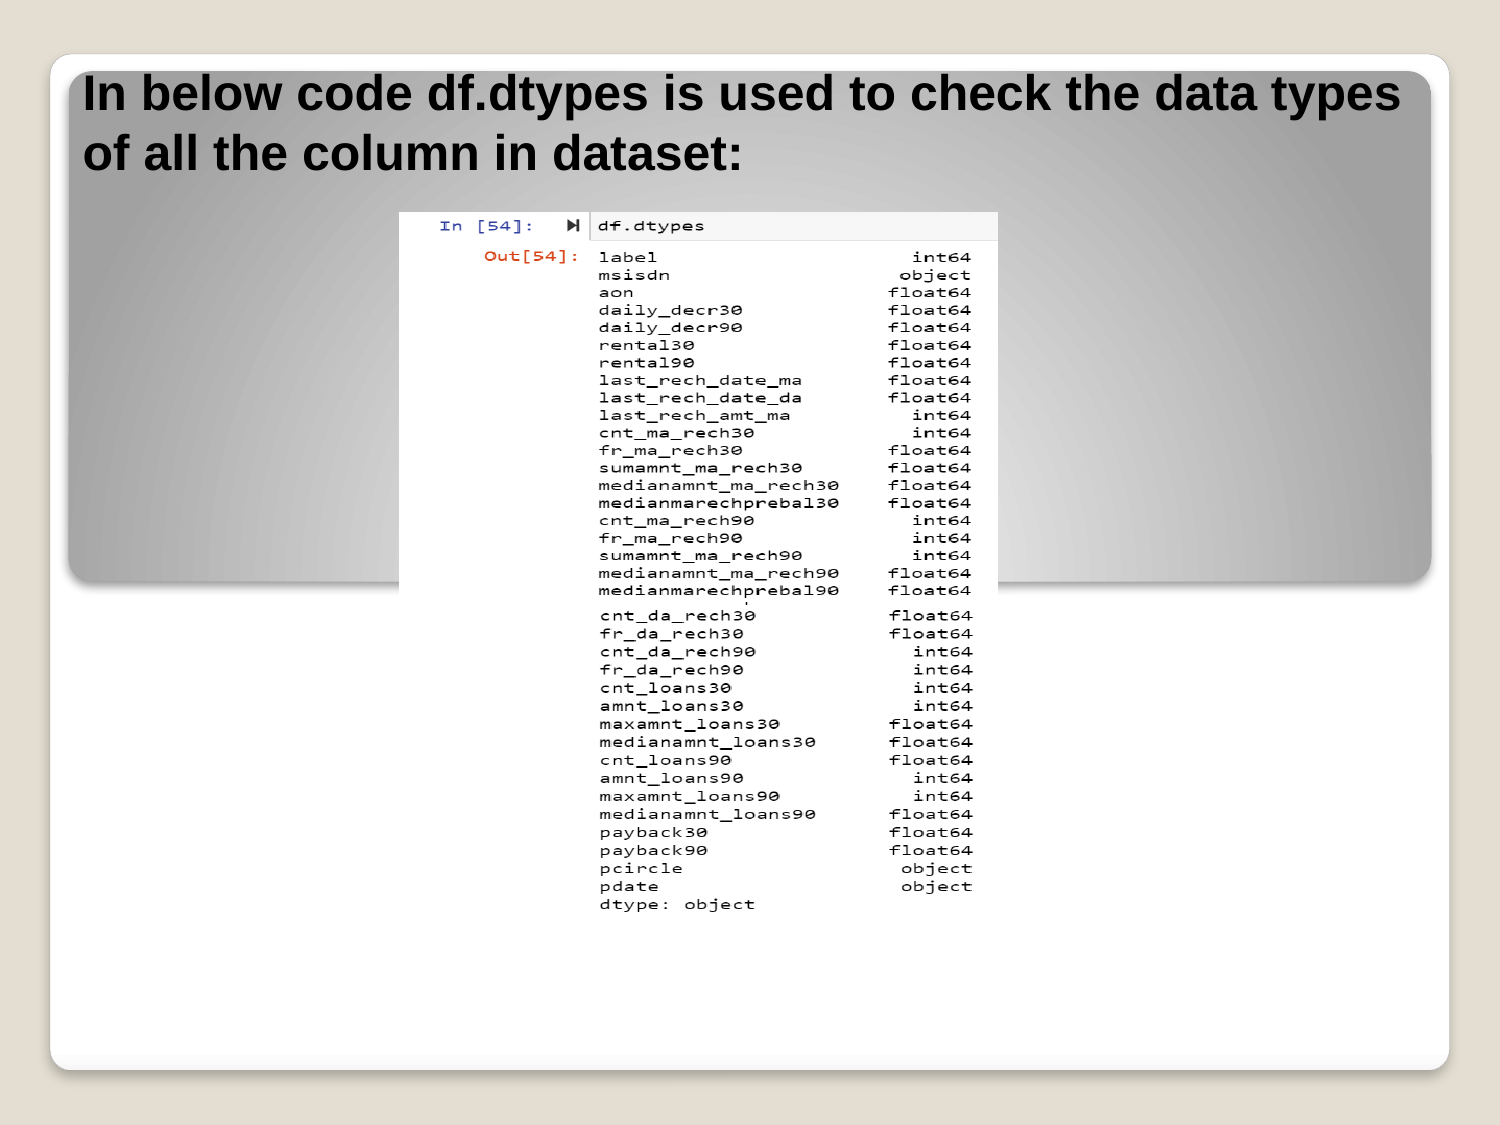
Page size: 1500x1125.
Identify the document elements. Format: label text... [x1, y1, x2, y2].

title In below code df.dtypes is used to check the data types of all the column in dataset: [75, 99, 1425, 238]
picture [399, 212, 1020, 923]
